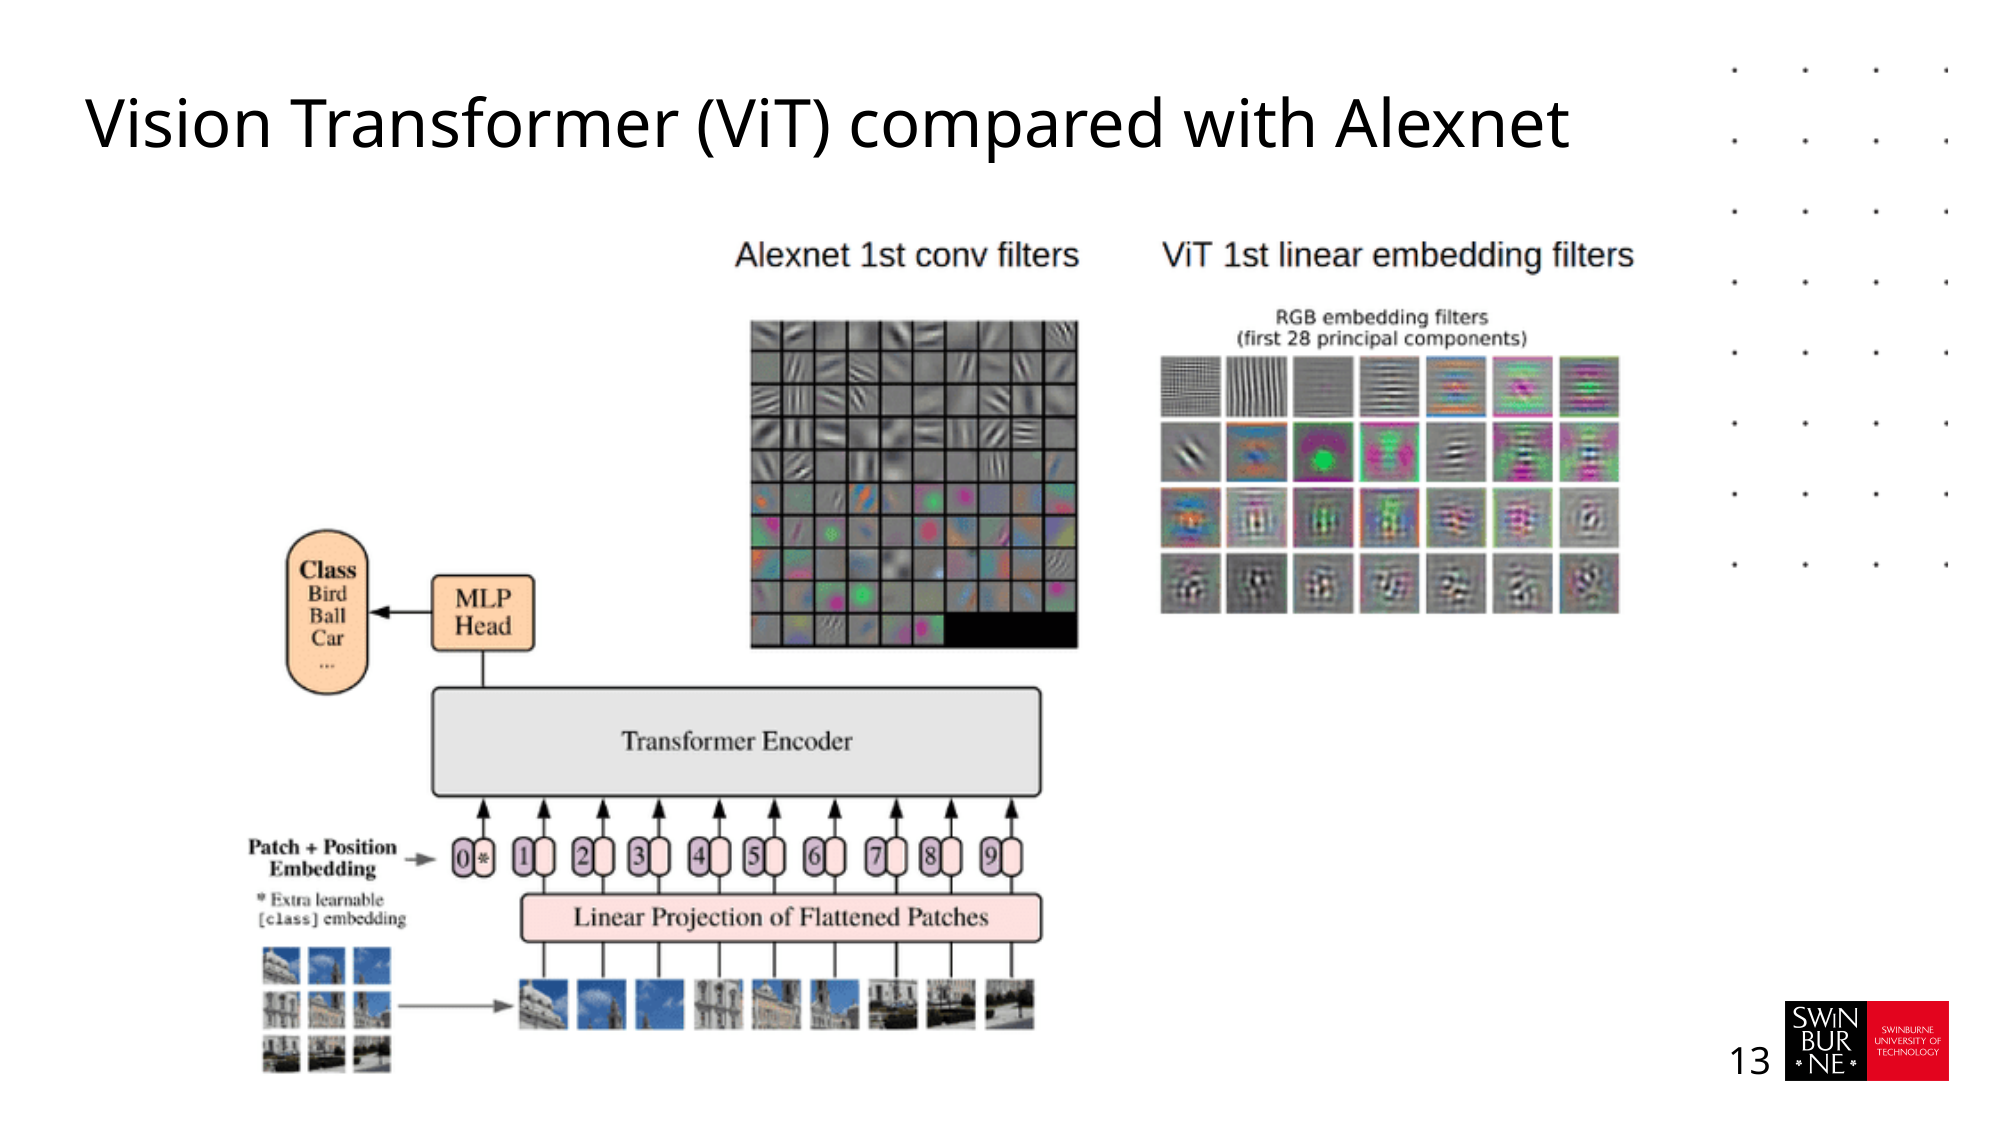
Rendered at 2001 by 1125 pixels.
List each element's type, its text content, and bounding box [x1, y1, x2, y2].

title Vision Transformer (ViT) compared with Alexnet [70, 73, 1660, 170]
picture [1785, 1001, 1949, 1081]
picture [235, 224, 1660, 1088]
